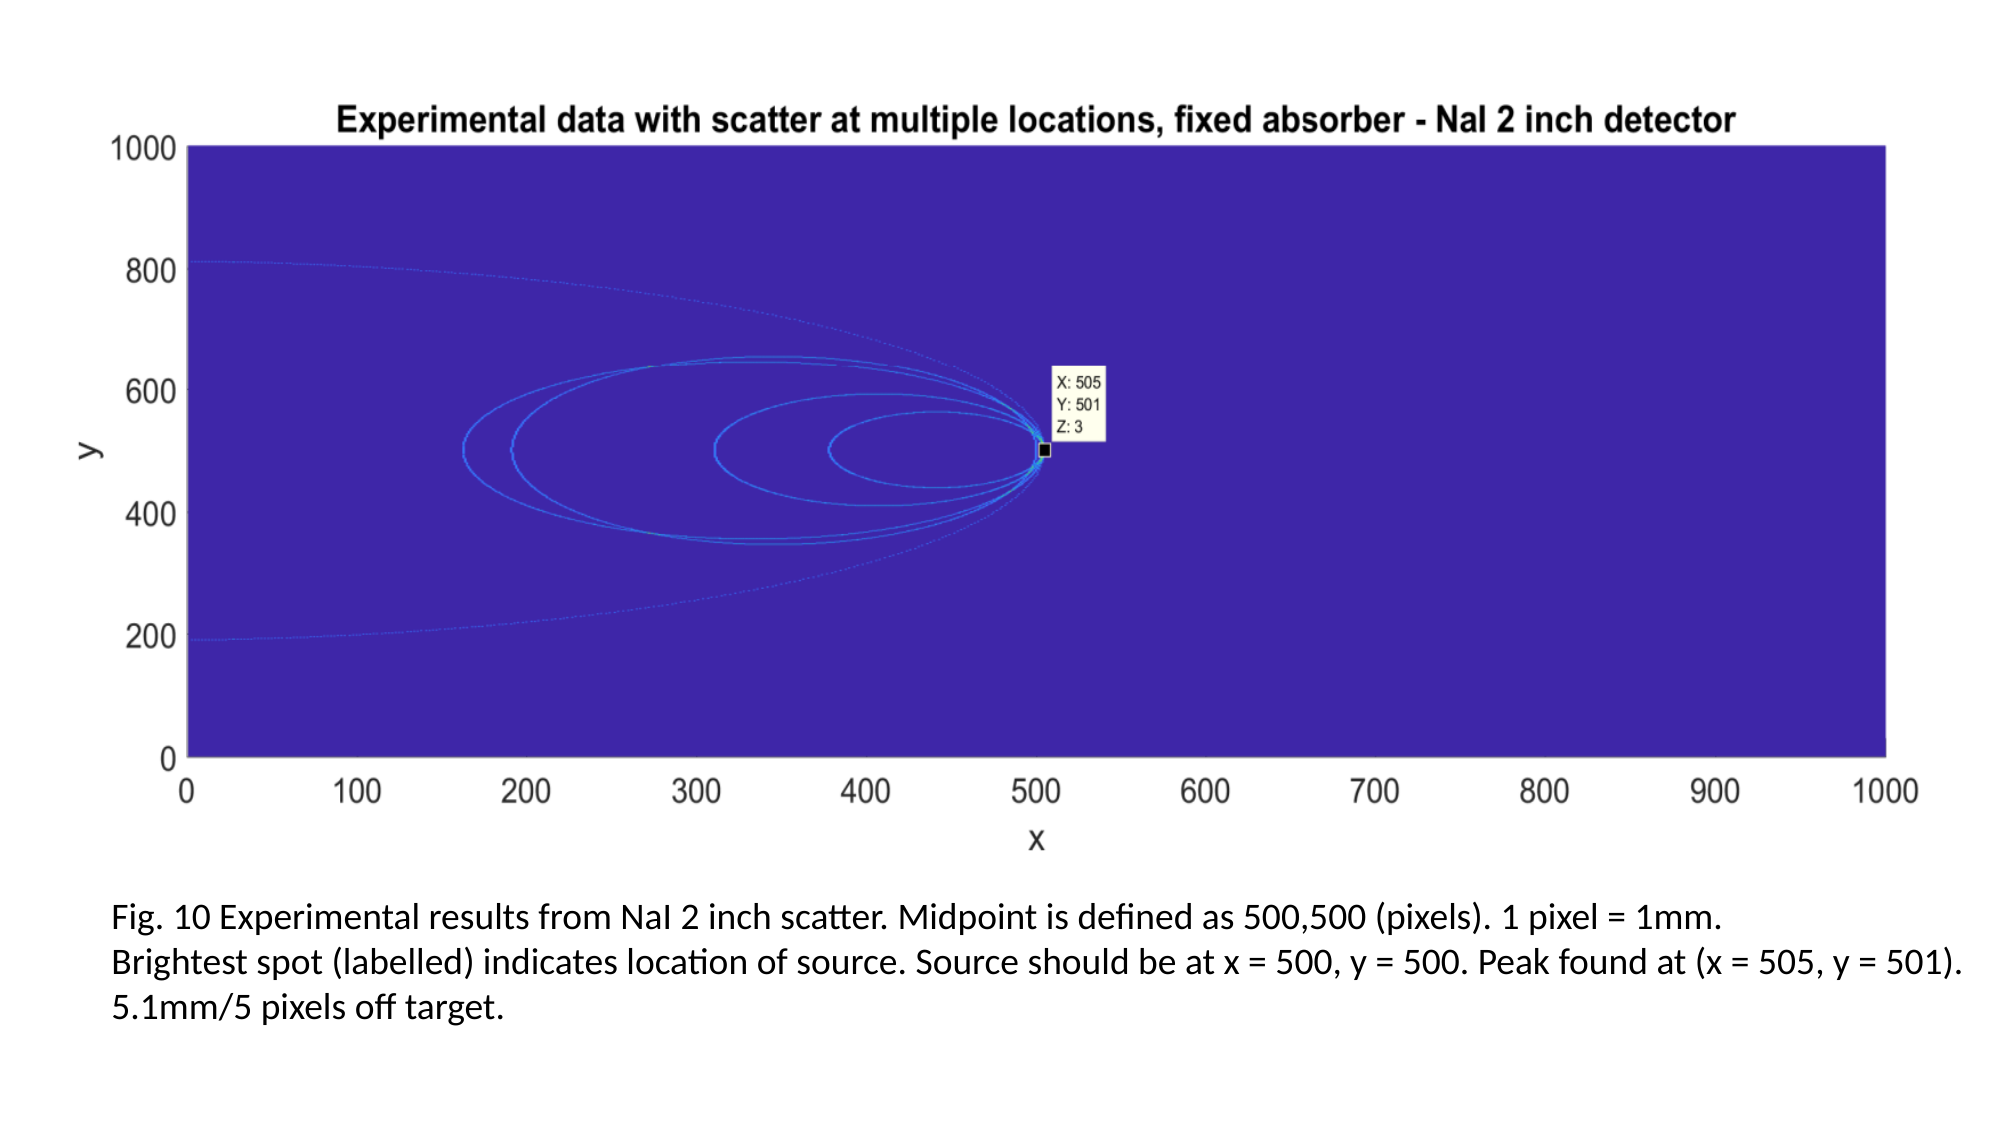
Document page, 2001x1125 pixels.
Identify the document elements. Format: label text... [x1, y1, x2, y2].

picture [62, 88, 1938, 855]
text_box Fig. 10 Experimental results from NaI 2 inch scatter. Midpoint is defined as 500,500 (pixels). 1 pixel = 1mm. Brightest spot (labelled) indicates location of source. Source should be at x = 500, y = 500. Peak found at (x = 505, y = 501). 5.1mm/5 pixels off target. [96, 884, 1981, 1035]
